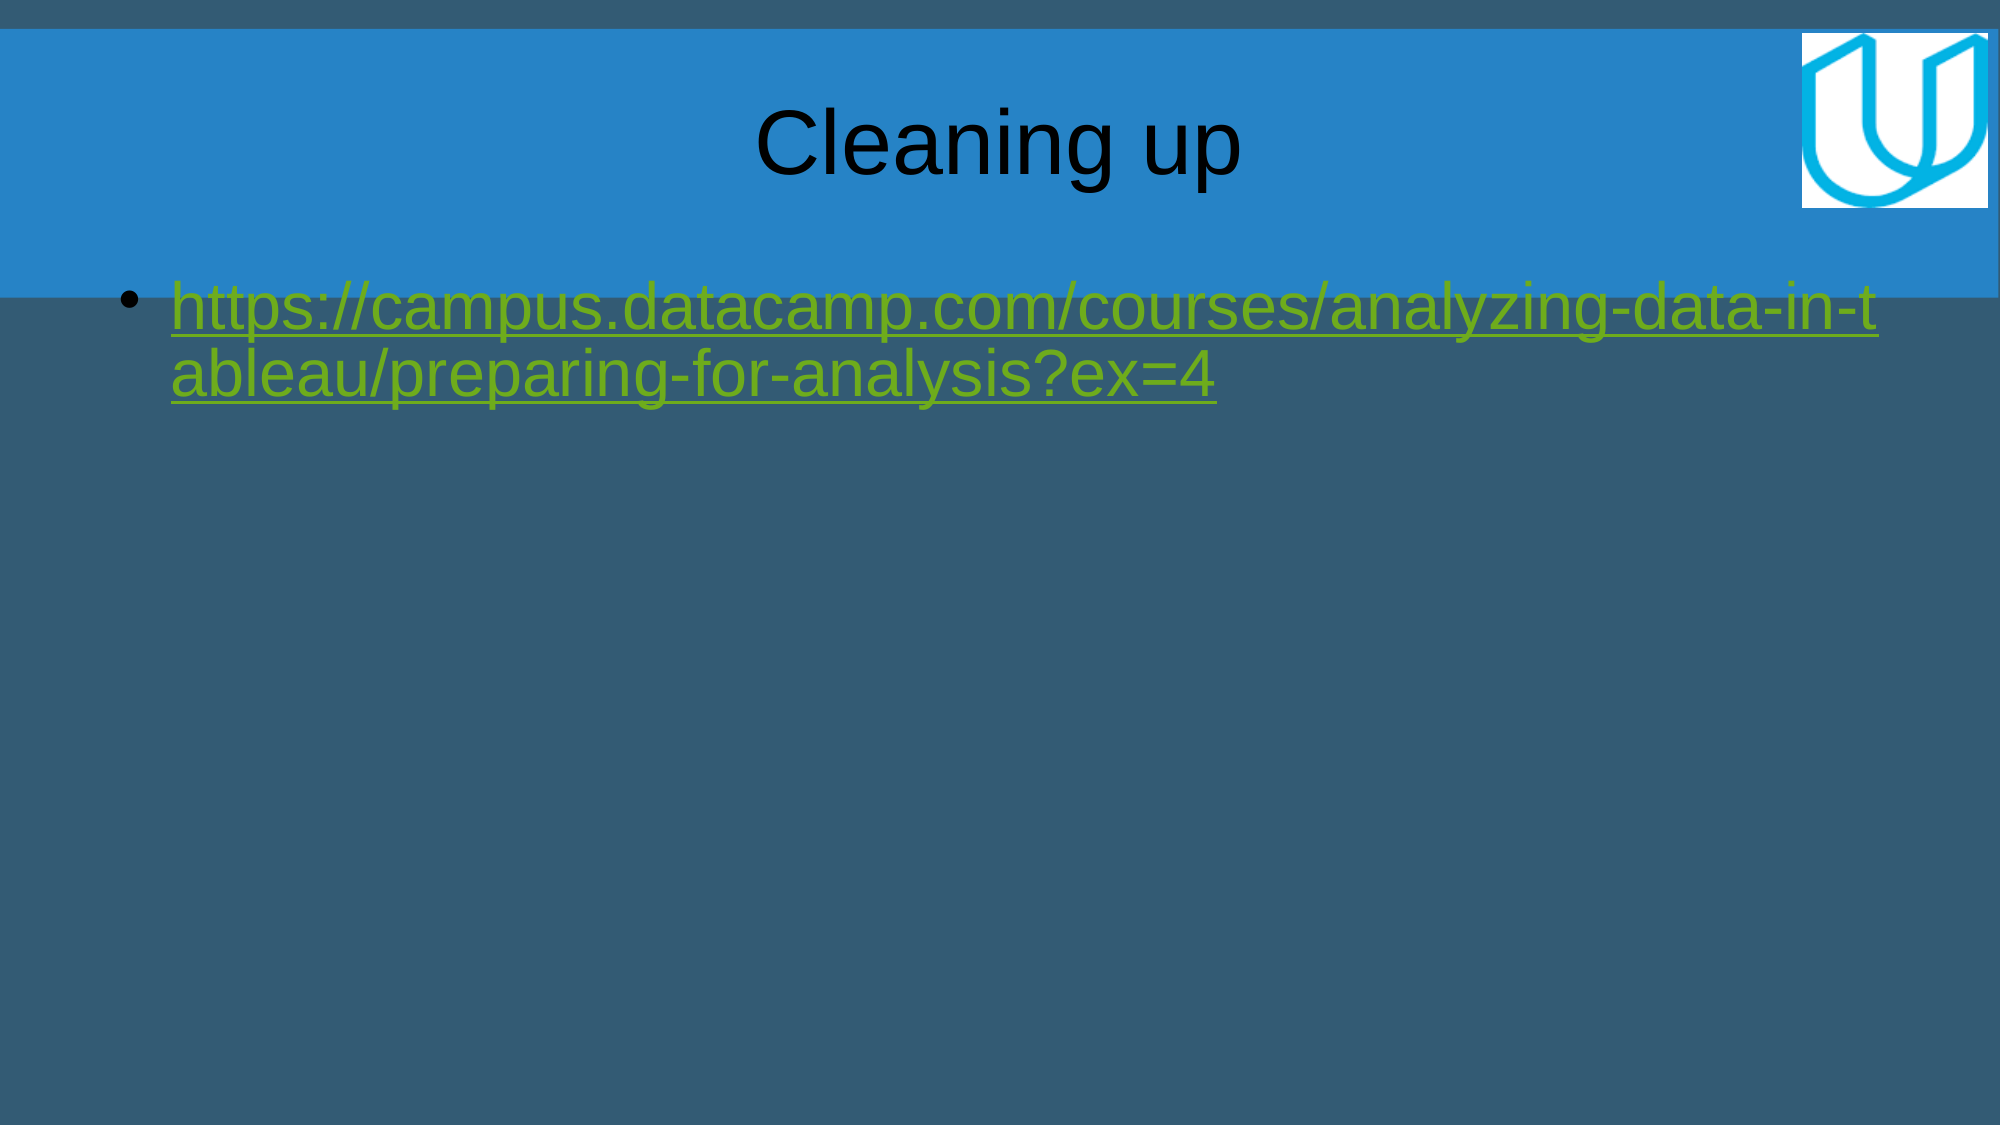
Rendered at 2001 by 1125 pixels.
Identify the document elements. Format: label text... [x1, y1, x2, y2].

text_box Cleaning up [99, 44, 1900, 232]
picture [1932, 48, 1973, 166]
text_box https://campus.datacamp.com/courses/analyzing-data-in-tableau/preparing-for-analysis?ex=4 [99, 263, 1900, 915]
picture [1802, 33, 1988, 166]
picture [1900, 174, 1911, 188]
picture [1900, 124, 1988, 208]
